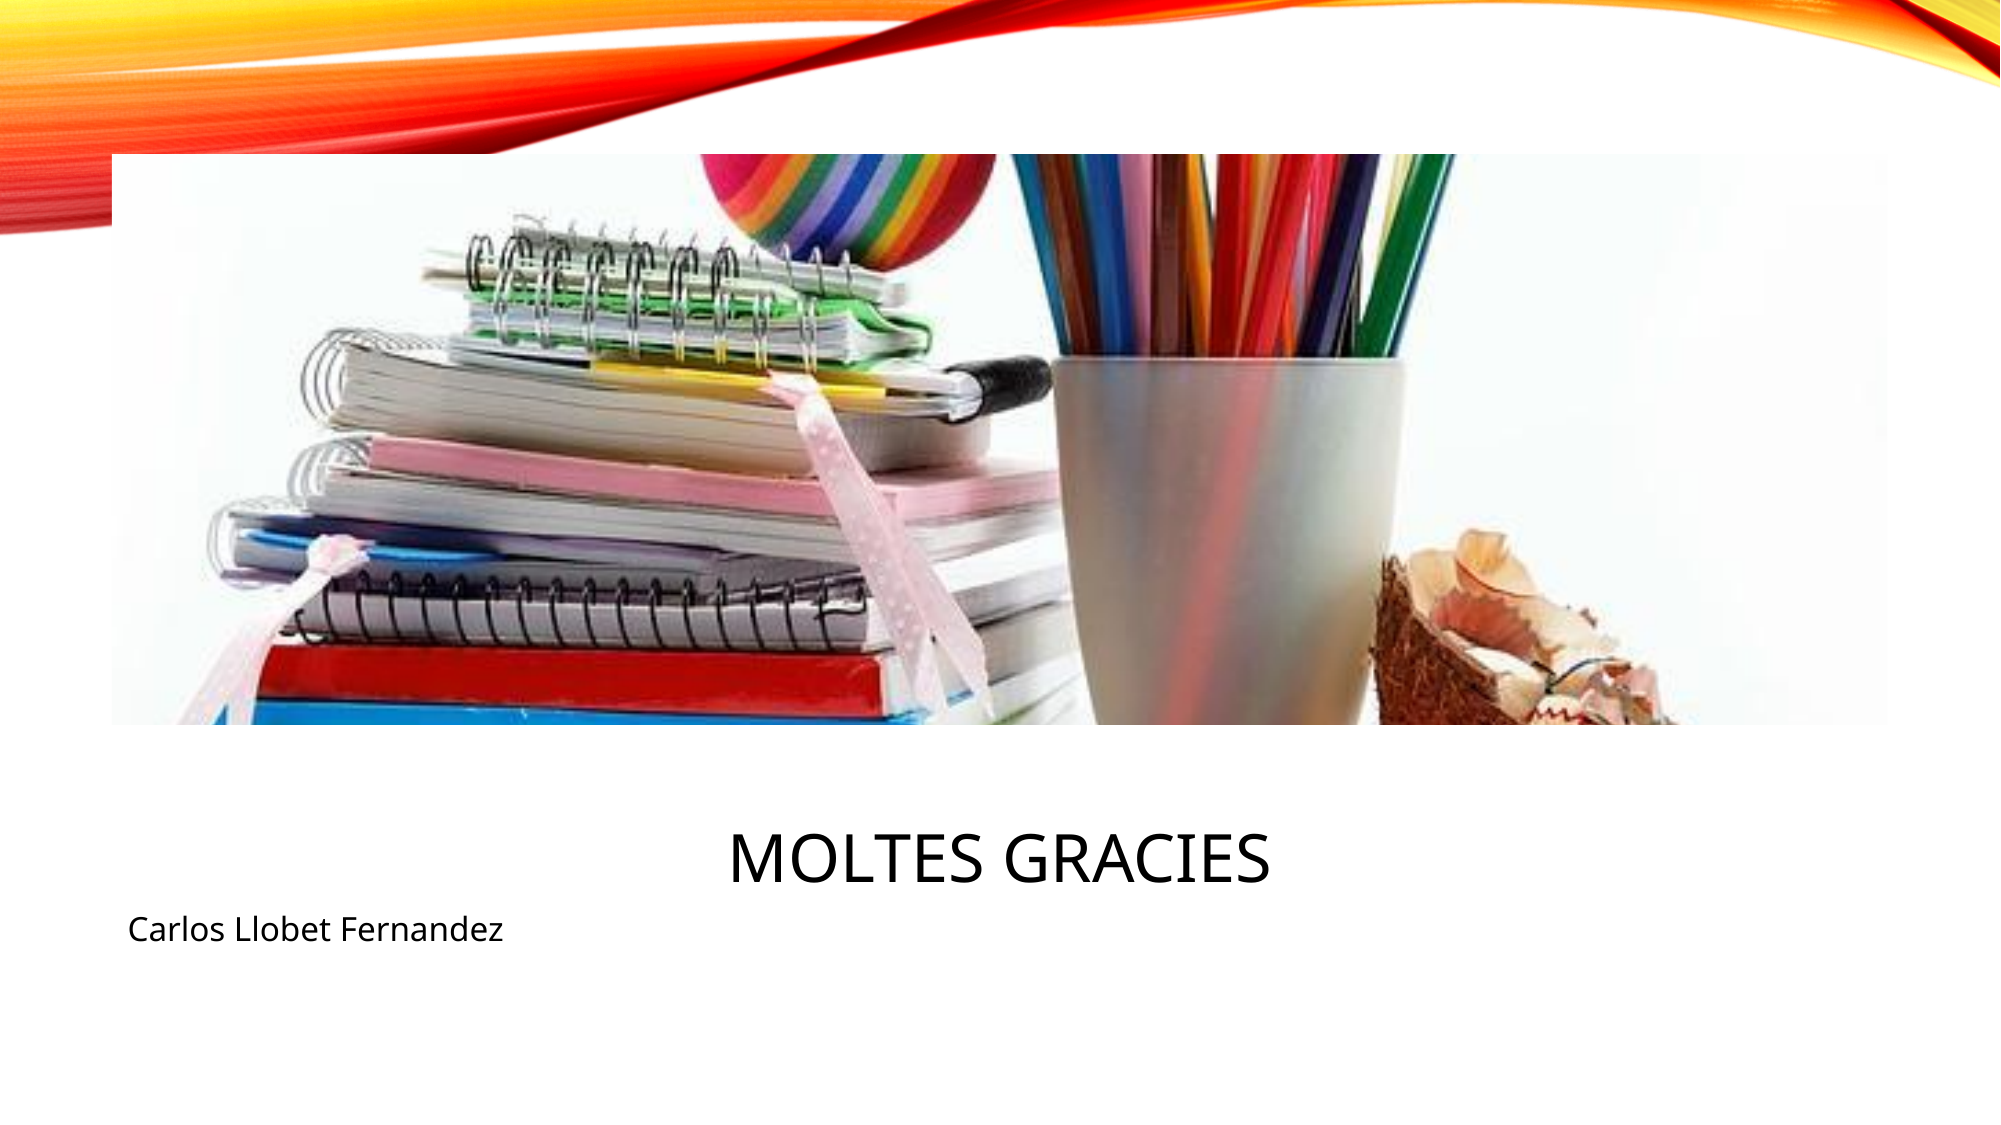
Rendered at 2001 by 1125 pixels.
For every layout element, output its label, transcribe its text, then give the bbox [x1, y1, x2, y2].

title Moltes gracies [112, 770, 1888, 904]
list Carlos Llobet Fernandez [112, 904, 1888, 1021]
picture [0, 0, 2000, 726]
